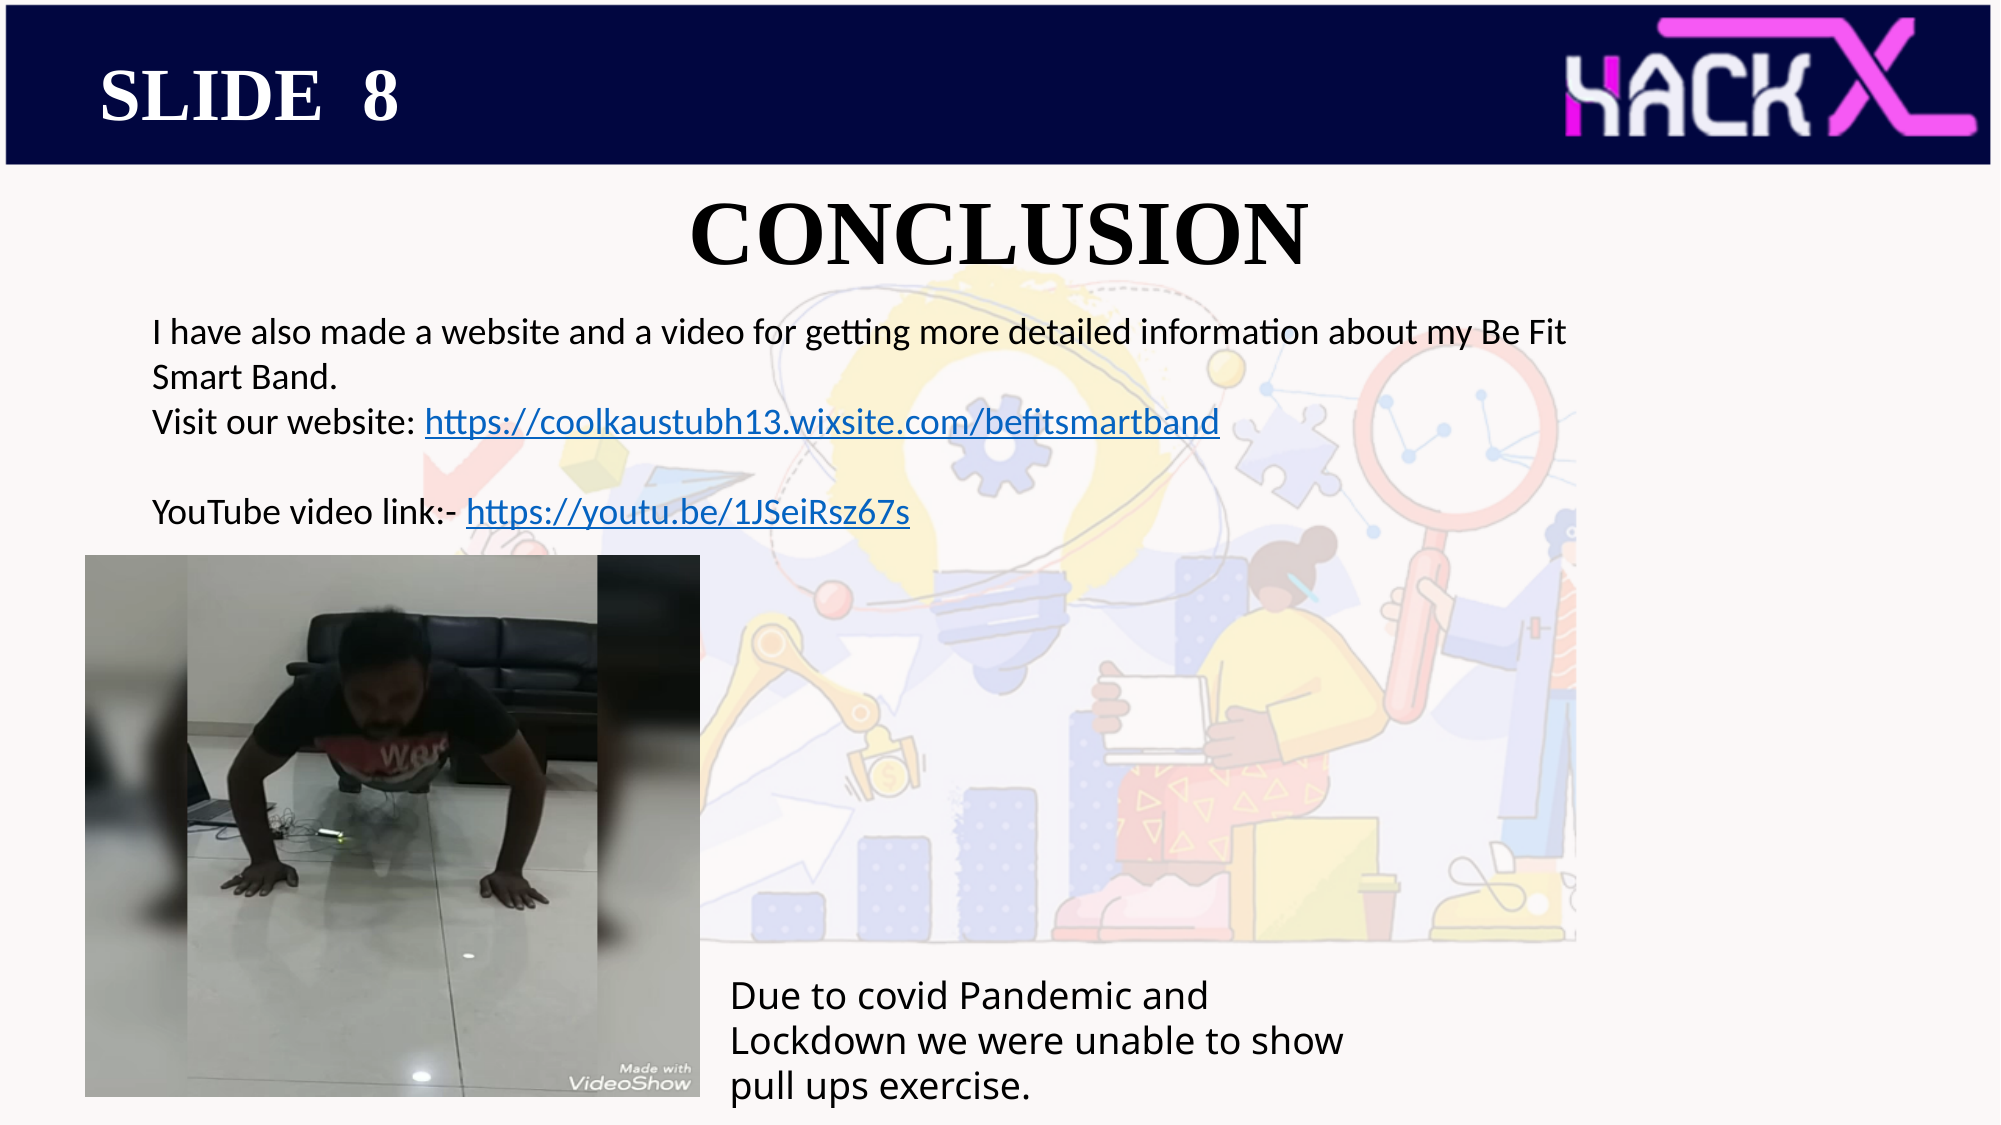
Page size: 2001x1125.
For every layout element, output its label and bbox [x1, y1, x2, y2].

picture [0, 0, 2000, 1125]
text_box [84, 554, 701, 1098]
